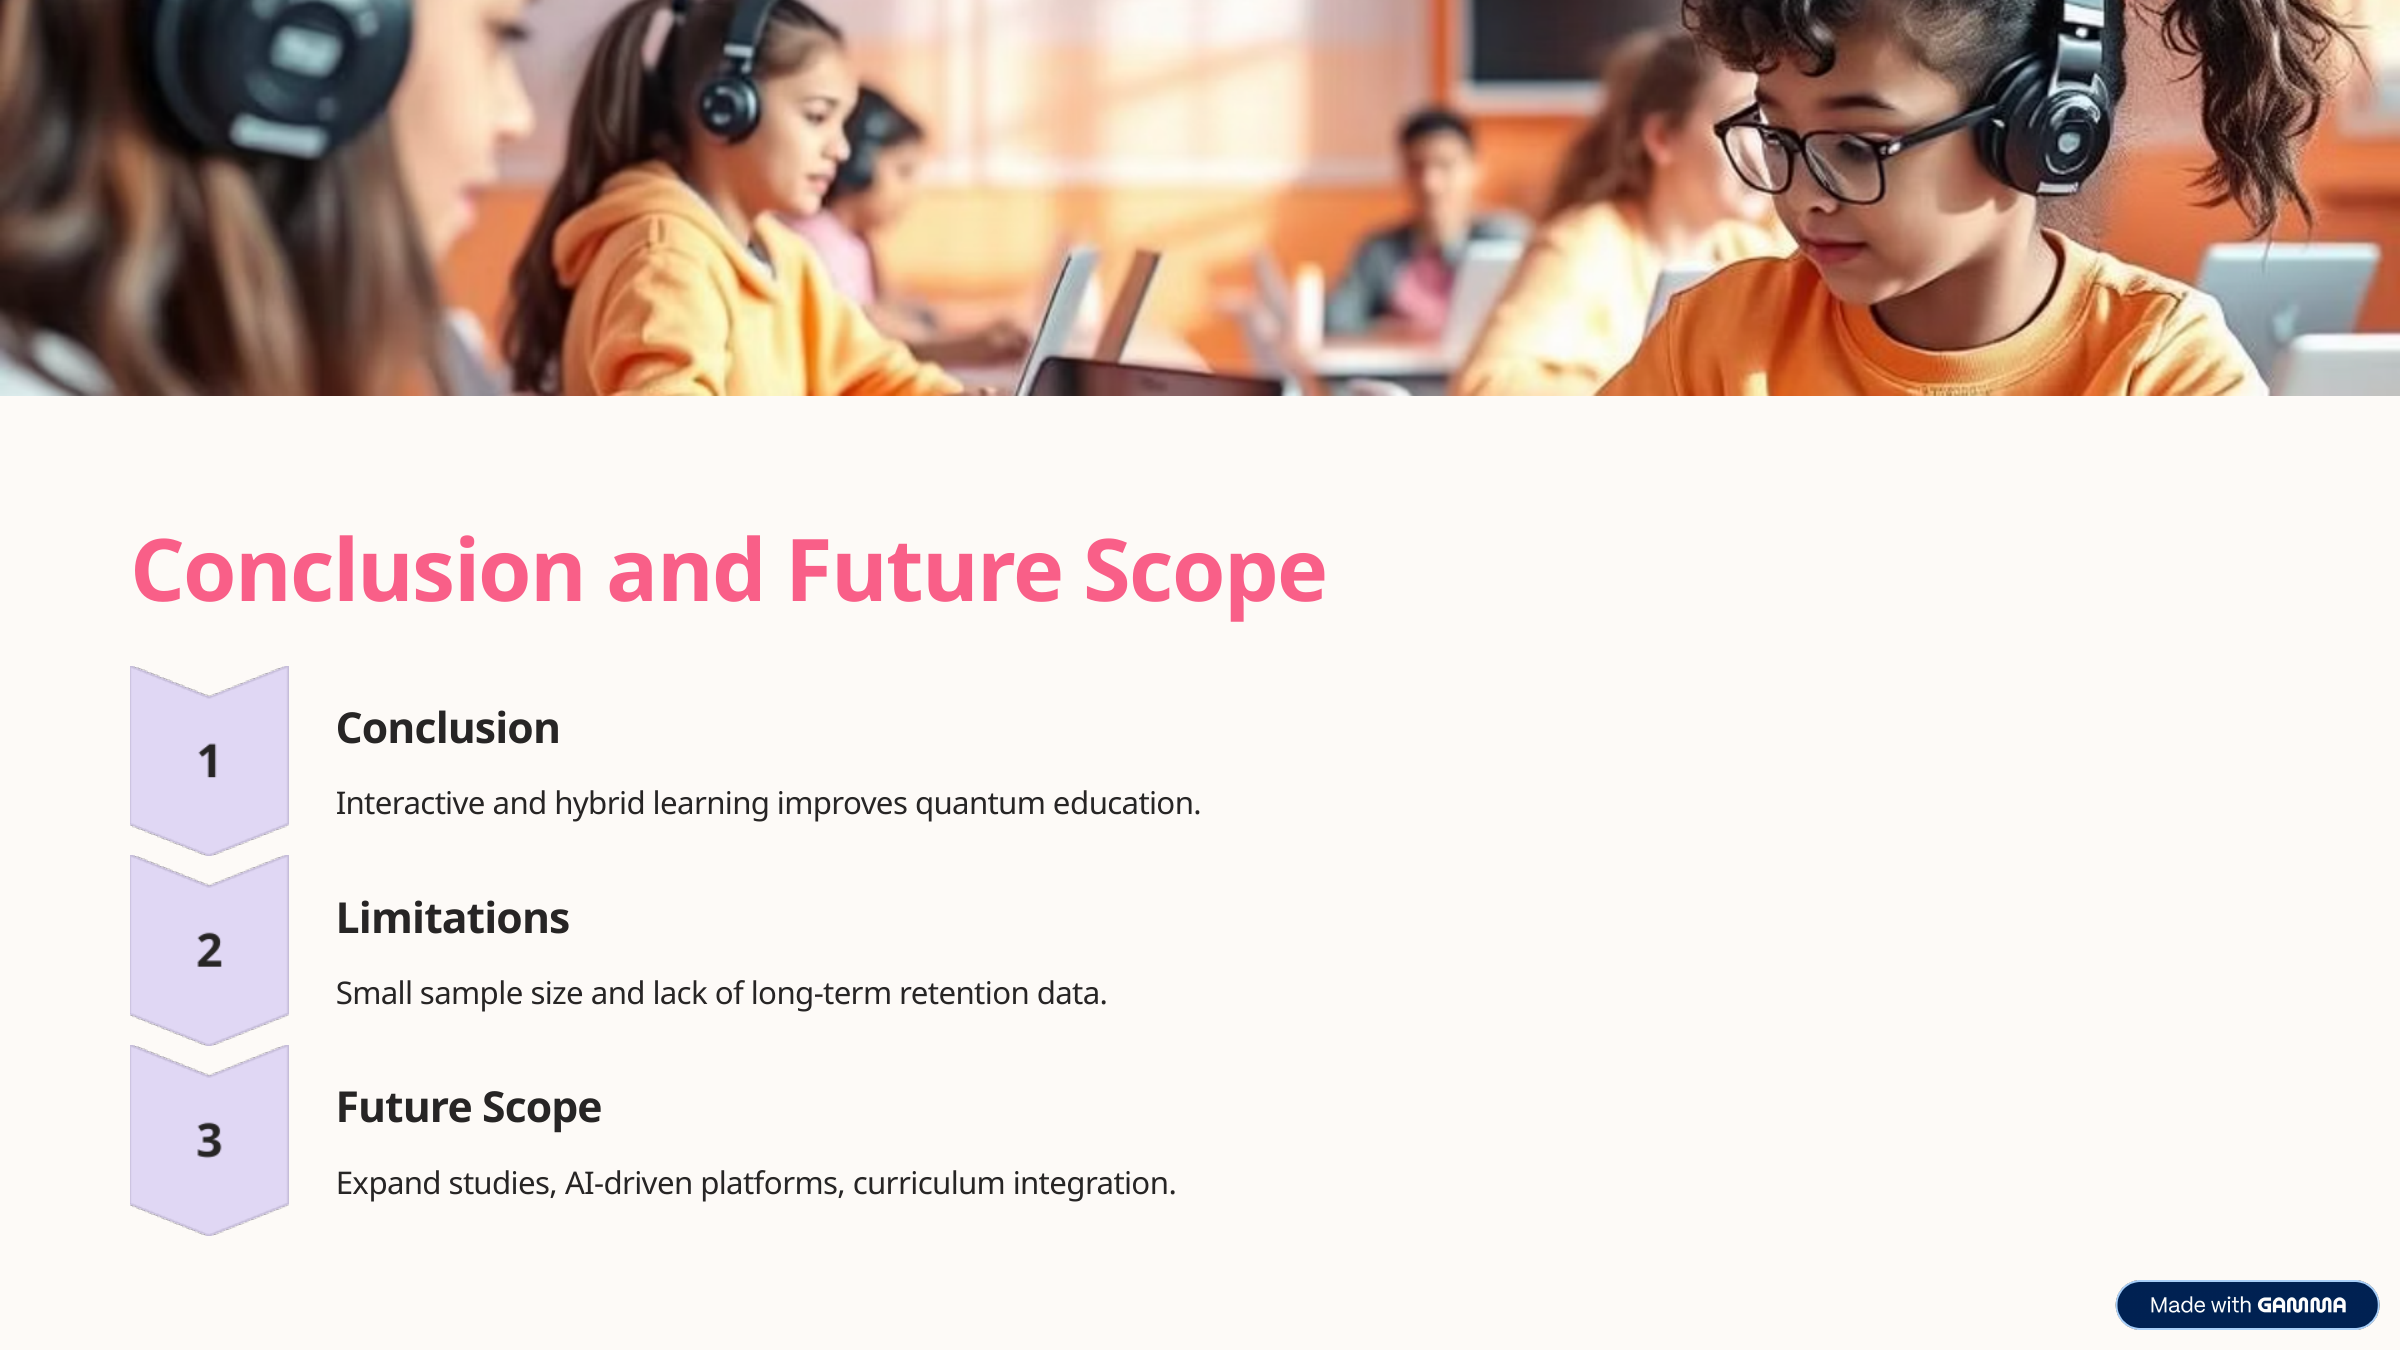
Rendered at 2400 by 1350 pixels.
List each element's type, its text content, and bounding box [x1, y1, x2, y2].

text_box Future Scope [335, 1077, 771, 1132]
picture [2106, 1271, 2389, 1339]
text_box Conclusion [335, 697, 771, 752]
picture [130, 666, 289, 1236]
picture [0, 0, 2400, 396]
text_box Limitations [335, 887, 771, 942]
text_box Expand studies, AI-driven platforms, curriculum integration. [335, 1150, 2270, 1202]
text_box Conclusion and Future Scope [130, 509, 1251, 619]
text_box Interactive and hybrid learning improves quantum education. [335, 771, 2270, 822]
text_box Small sample size and lack of long-term retention data. [335, 960, 2270, 1012]
